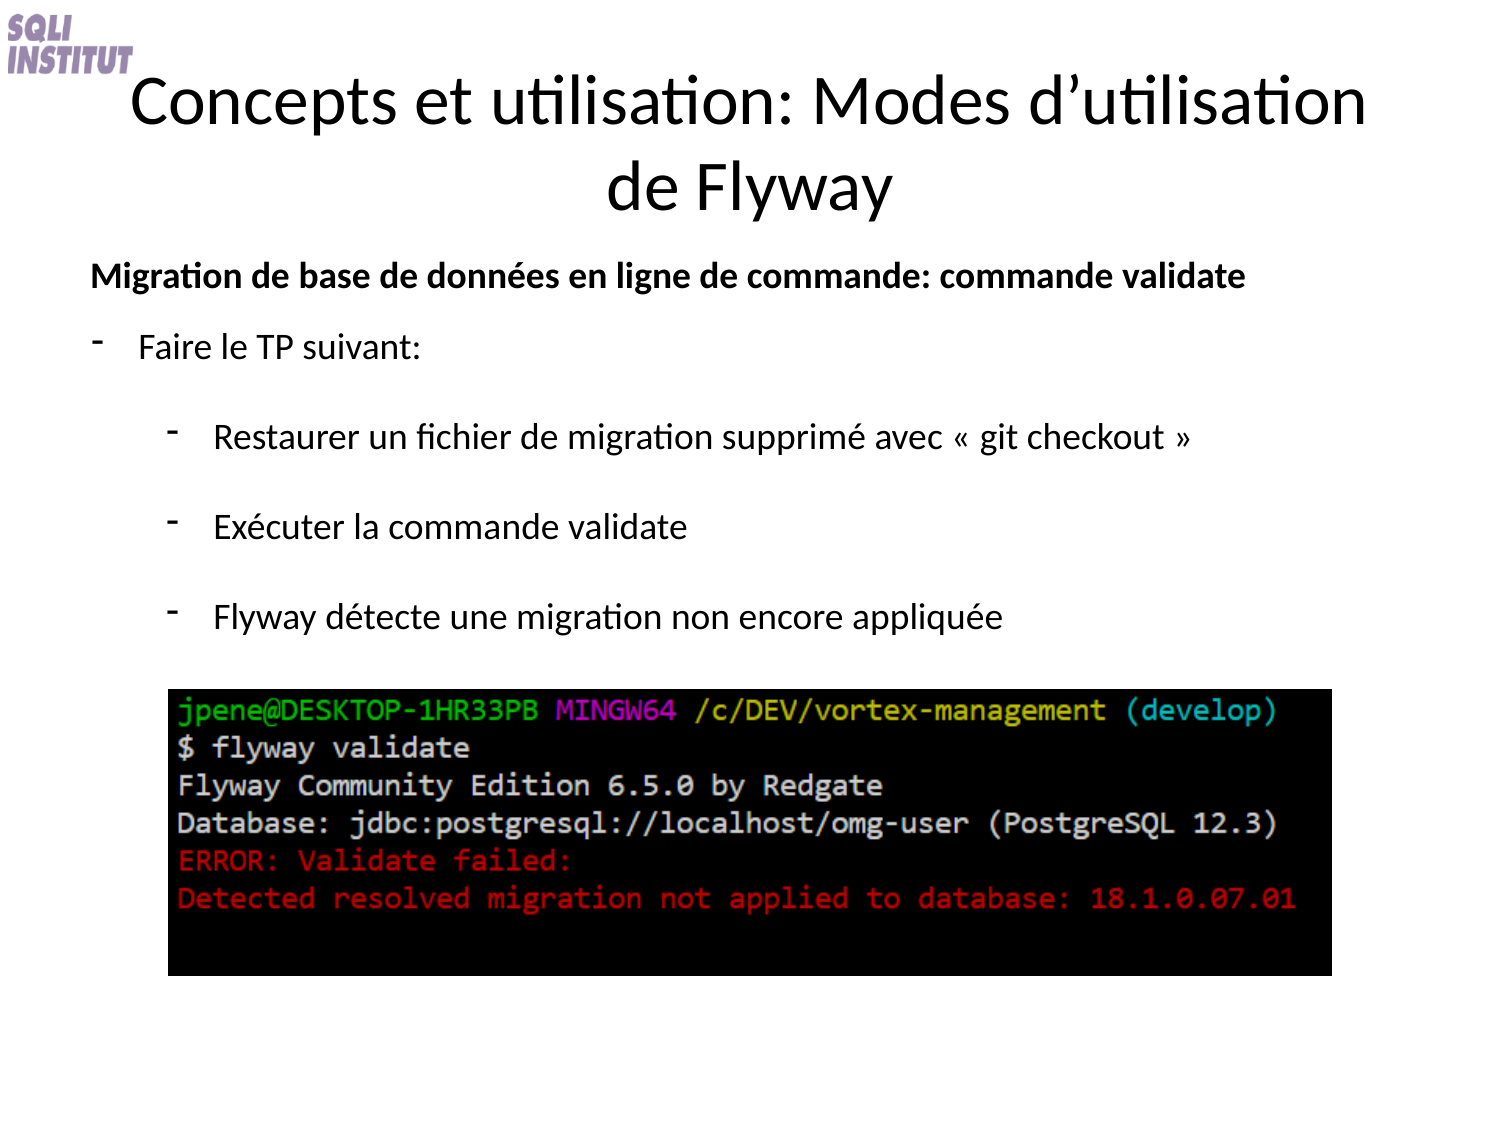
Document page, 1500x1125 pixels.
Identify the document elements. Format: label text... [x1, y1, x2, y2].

text_box [1048, 205, 1079, 311]
title Concepts et utilisation: Modes d’utilisation de Flyway [8, 9, 134, 76]
title Concepts et utilisation: Modes d’utilisation de Flyway [75, 45, 1425, 233]
text_box Migration de base de données en ligne de commande: commande validate [1079, 243, 1434, 304]
text_box Faire le TP suivant: Restaurer un fichier de migration supprimé avec « git checkout » Exécuter la commande validate Flyway détecte une migration non encore appliquée [76, 314, 1436, 645]
picture [168, 689, 1332, 977]
text_box Migration de base de données en ligne de commande: commande validate [75, 243, 1048, 304]
